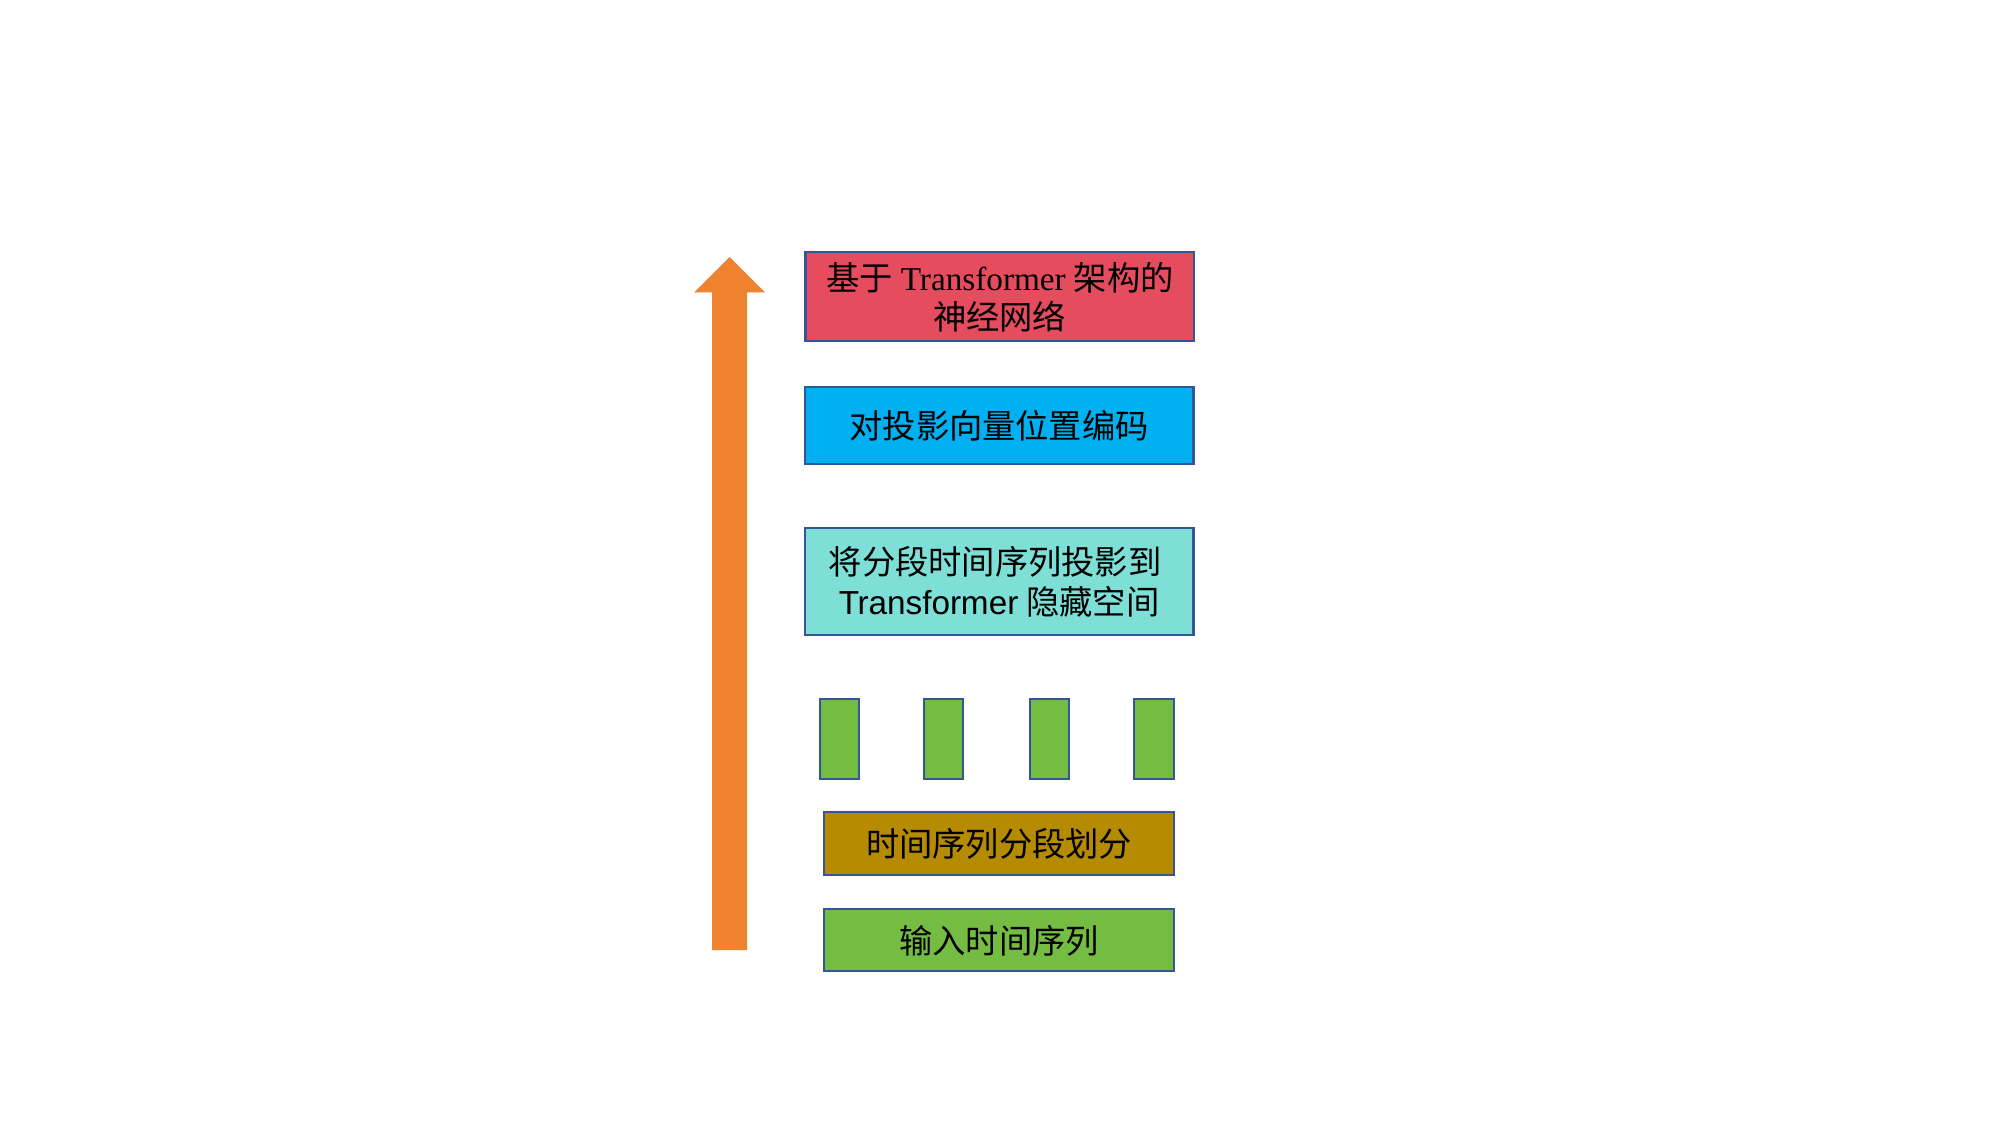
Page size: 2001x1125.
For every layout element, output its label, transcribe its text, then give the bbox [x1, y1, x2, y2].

text_box [1029, 698, 1070, 780]
text_box 将分段时间序列投影到Transformer隐藏空间 [804, 527, 1195, 636]
text_box 对投影向量位置编码 [804, 386, 1195, 465]
text_box 时间序列分段划分 [823, 811, 1175, 876]
text_box 输入时间序列 [823, 908, 1175, 972]
text_box [694, 256, 766, 951]
text_box [819, 698, 860, 780]
text_box [923, 698, 964, 780]
text_box 基于Transformer架构的神经网络 [804, 251, 1195, 342]
text_box [1133, 698, 1175, 780]
